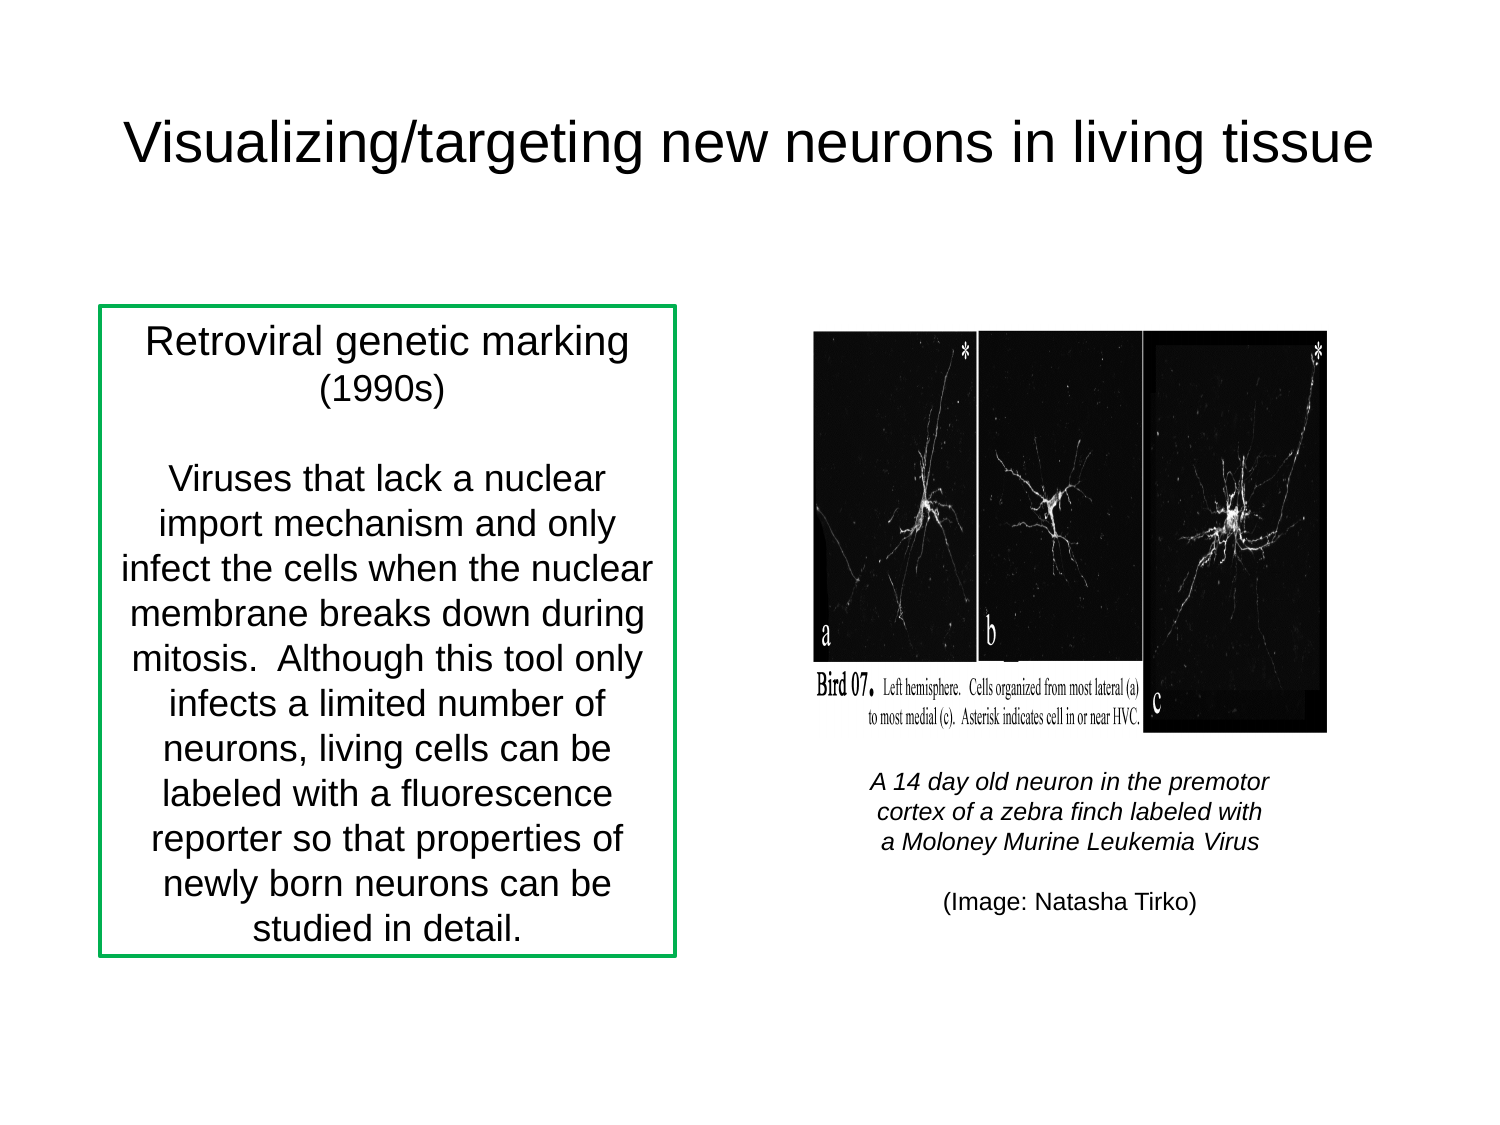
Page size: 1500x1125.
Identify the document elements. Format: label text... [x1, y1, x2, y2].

picture [812, 324, 1329, 738]
text_box Retroviral genetic marking (1990s) Viruses that lack a nuclear import mechanism and only infect the cells when the nuclear membrane breaks down during mitosis. Although this tool only infects a limited number of neurons, living cells can be labeled with a fluorescence reporter so that properties of newly born neurons can be studied in detail. [99, 306, 675, 956]
title Visualizing/targeting new neurons in living tissue [75, 45, 1425, 233]
text_box A 14 day old neuron in the premotor cortex of a zebra finch labeled with a Moloney Murine Leukemia Virus (Image: Natasha Tirko) [855, 758, 1286, 923]
